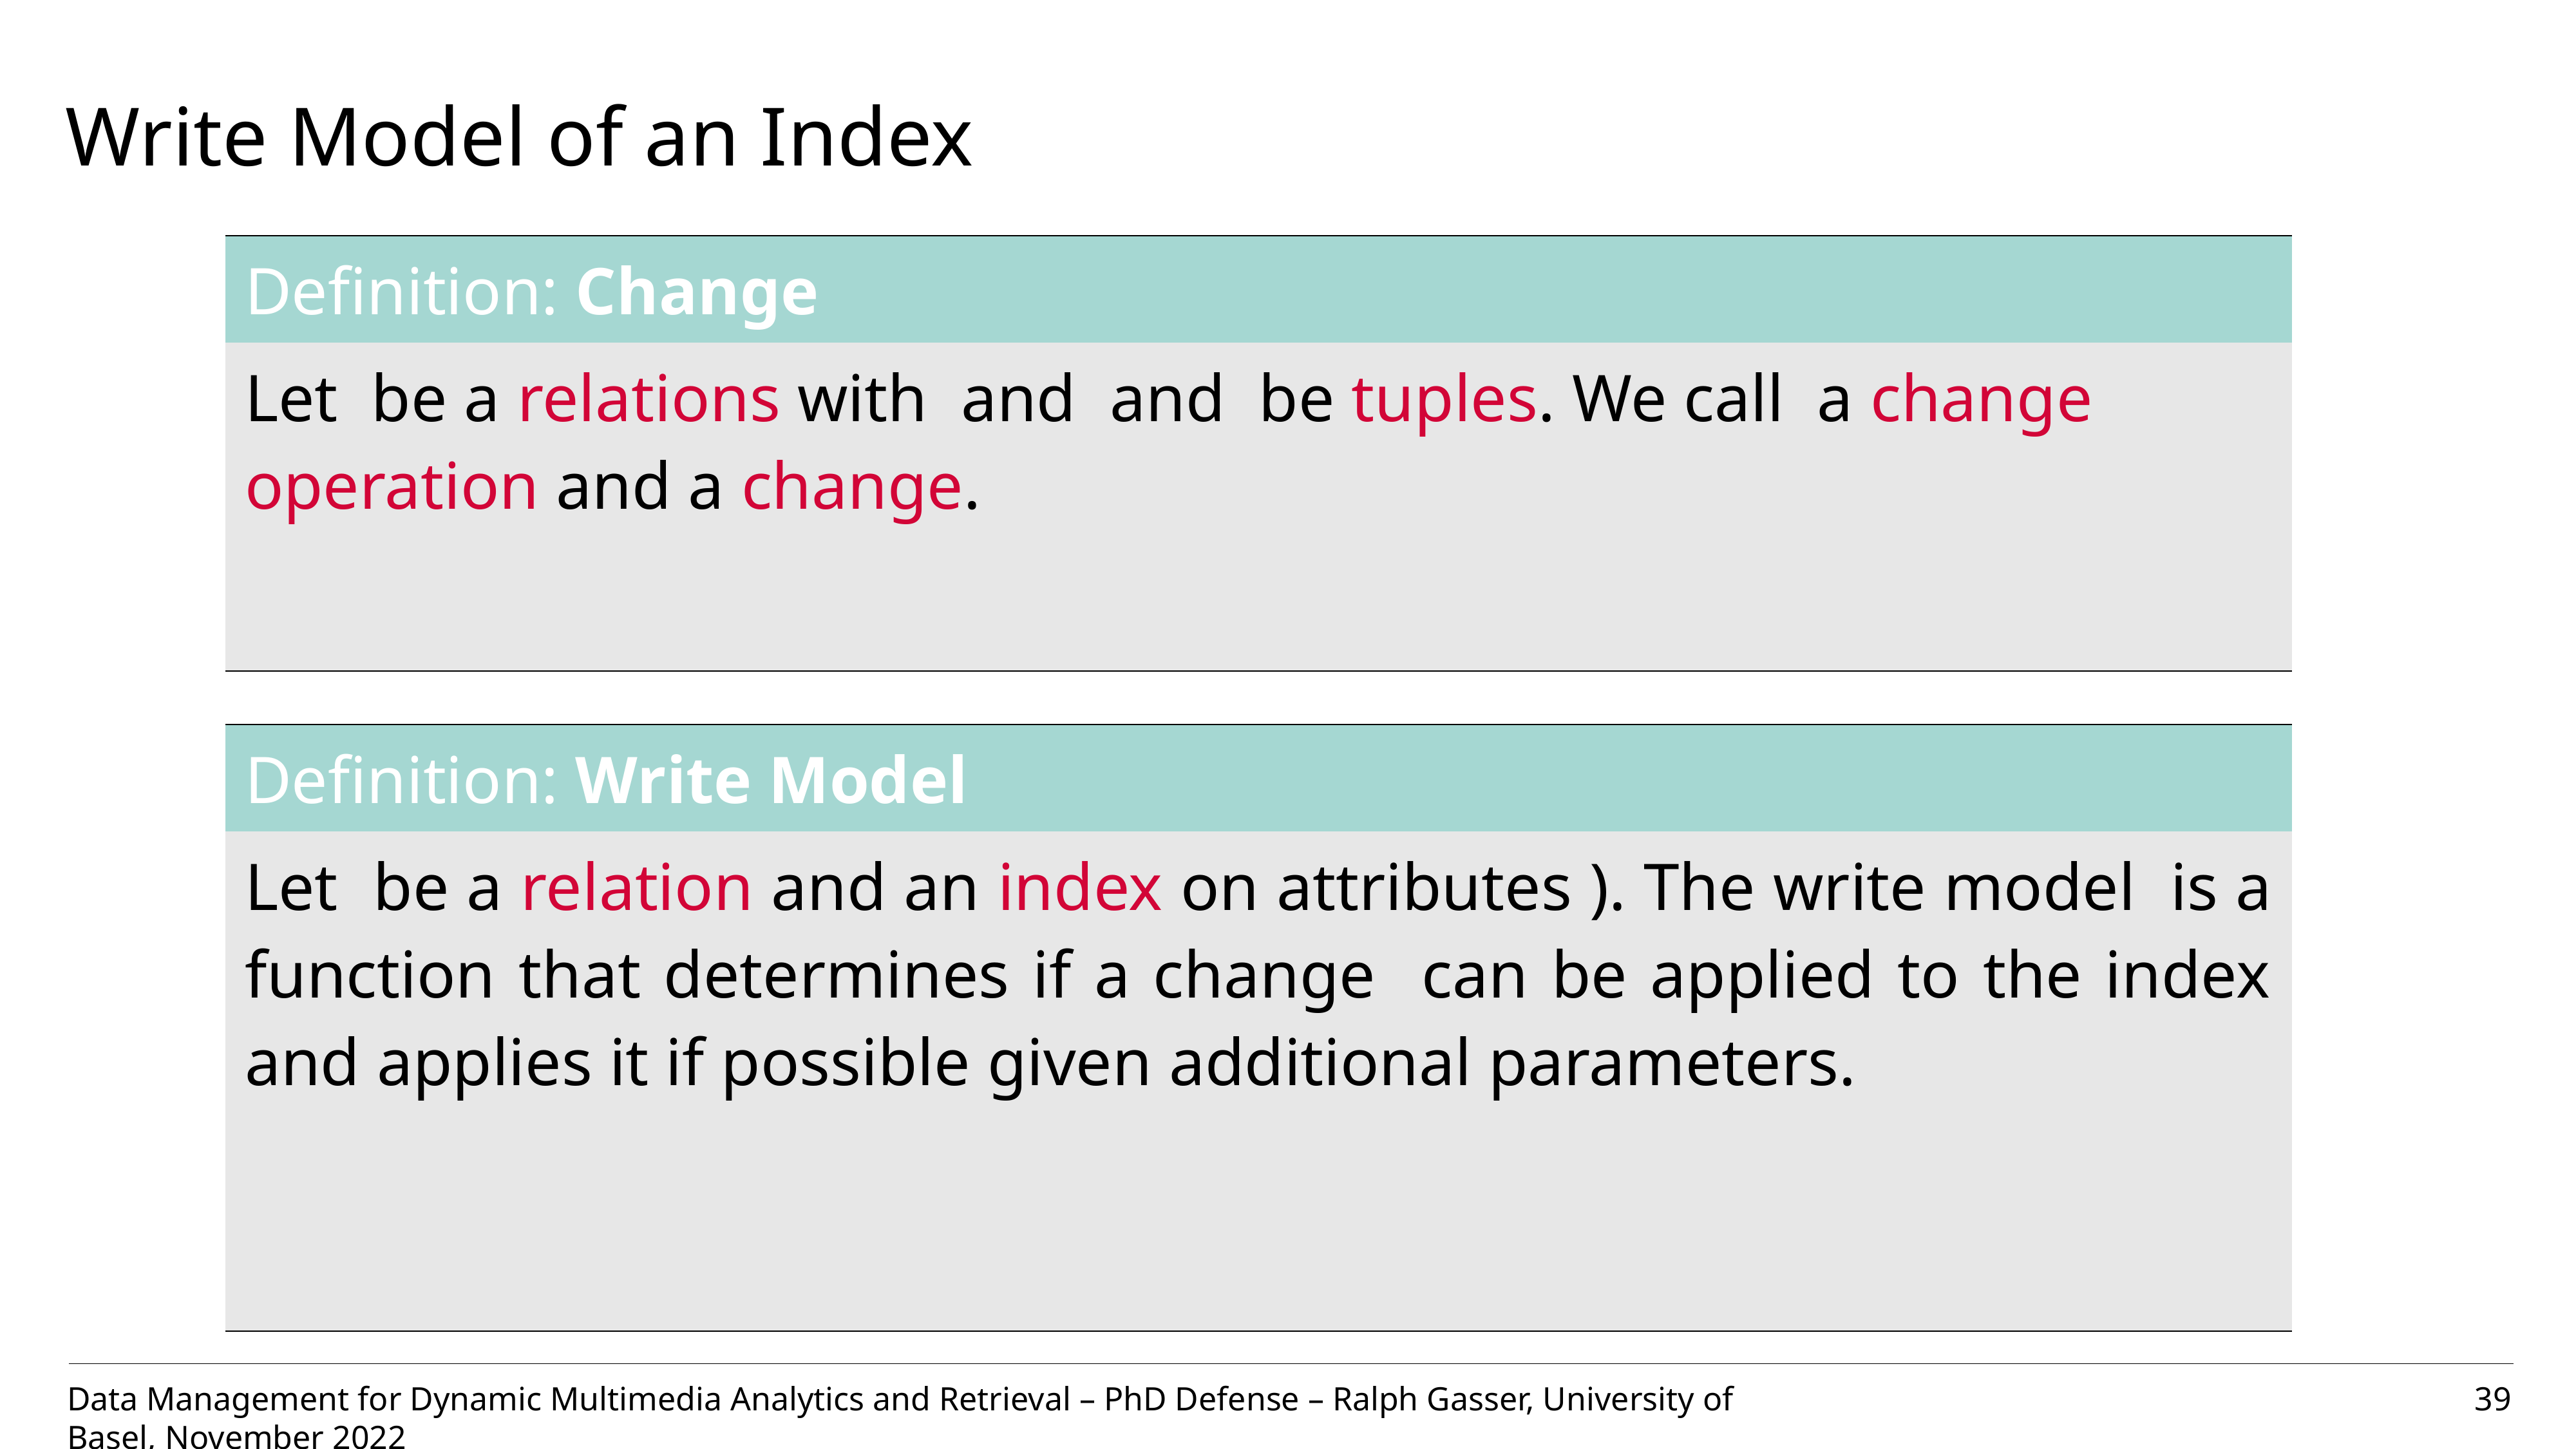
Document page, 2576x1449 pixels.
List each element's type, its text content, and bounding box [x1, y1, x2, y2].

title Write Model of an Index [65, 85, 2511, 322]
slide_number 39 [2343, 1378, 2512, 1418]
